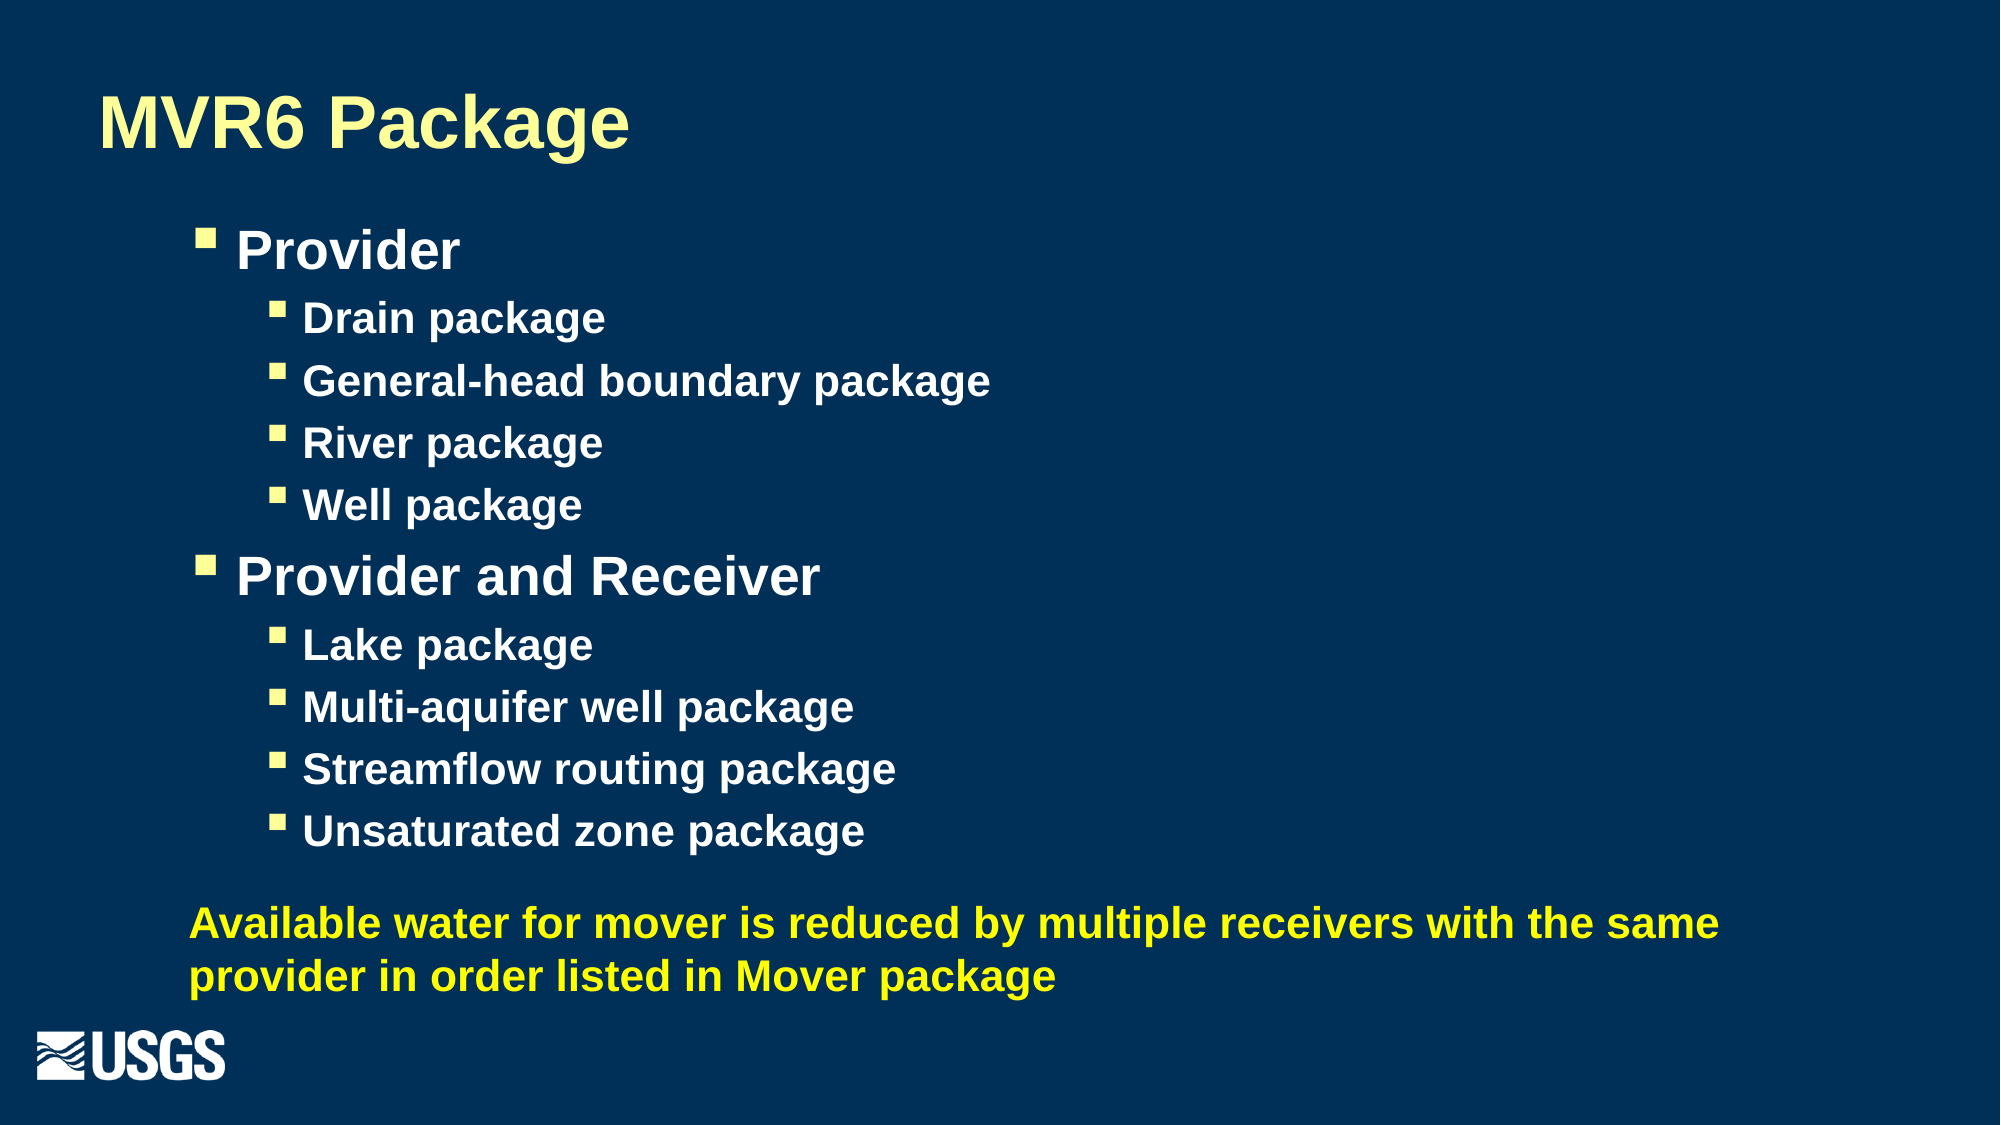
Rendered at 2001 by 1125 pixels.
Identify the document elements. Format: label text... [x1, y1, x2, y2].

title MVR6 Package [83, 24, 1900, 213]
list Provider Drain package General-head boundary package River package Well package Provider and Receiver Lake package Multi-aquifer well package Streamflow routing package Unsaturated zone package Available water for mover is reduced by multiple receivers with the same provider in order listed in Mover package [99, 213, 1900, 1103]
